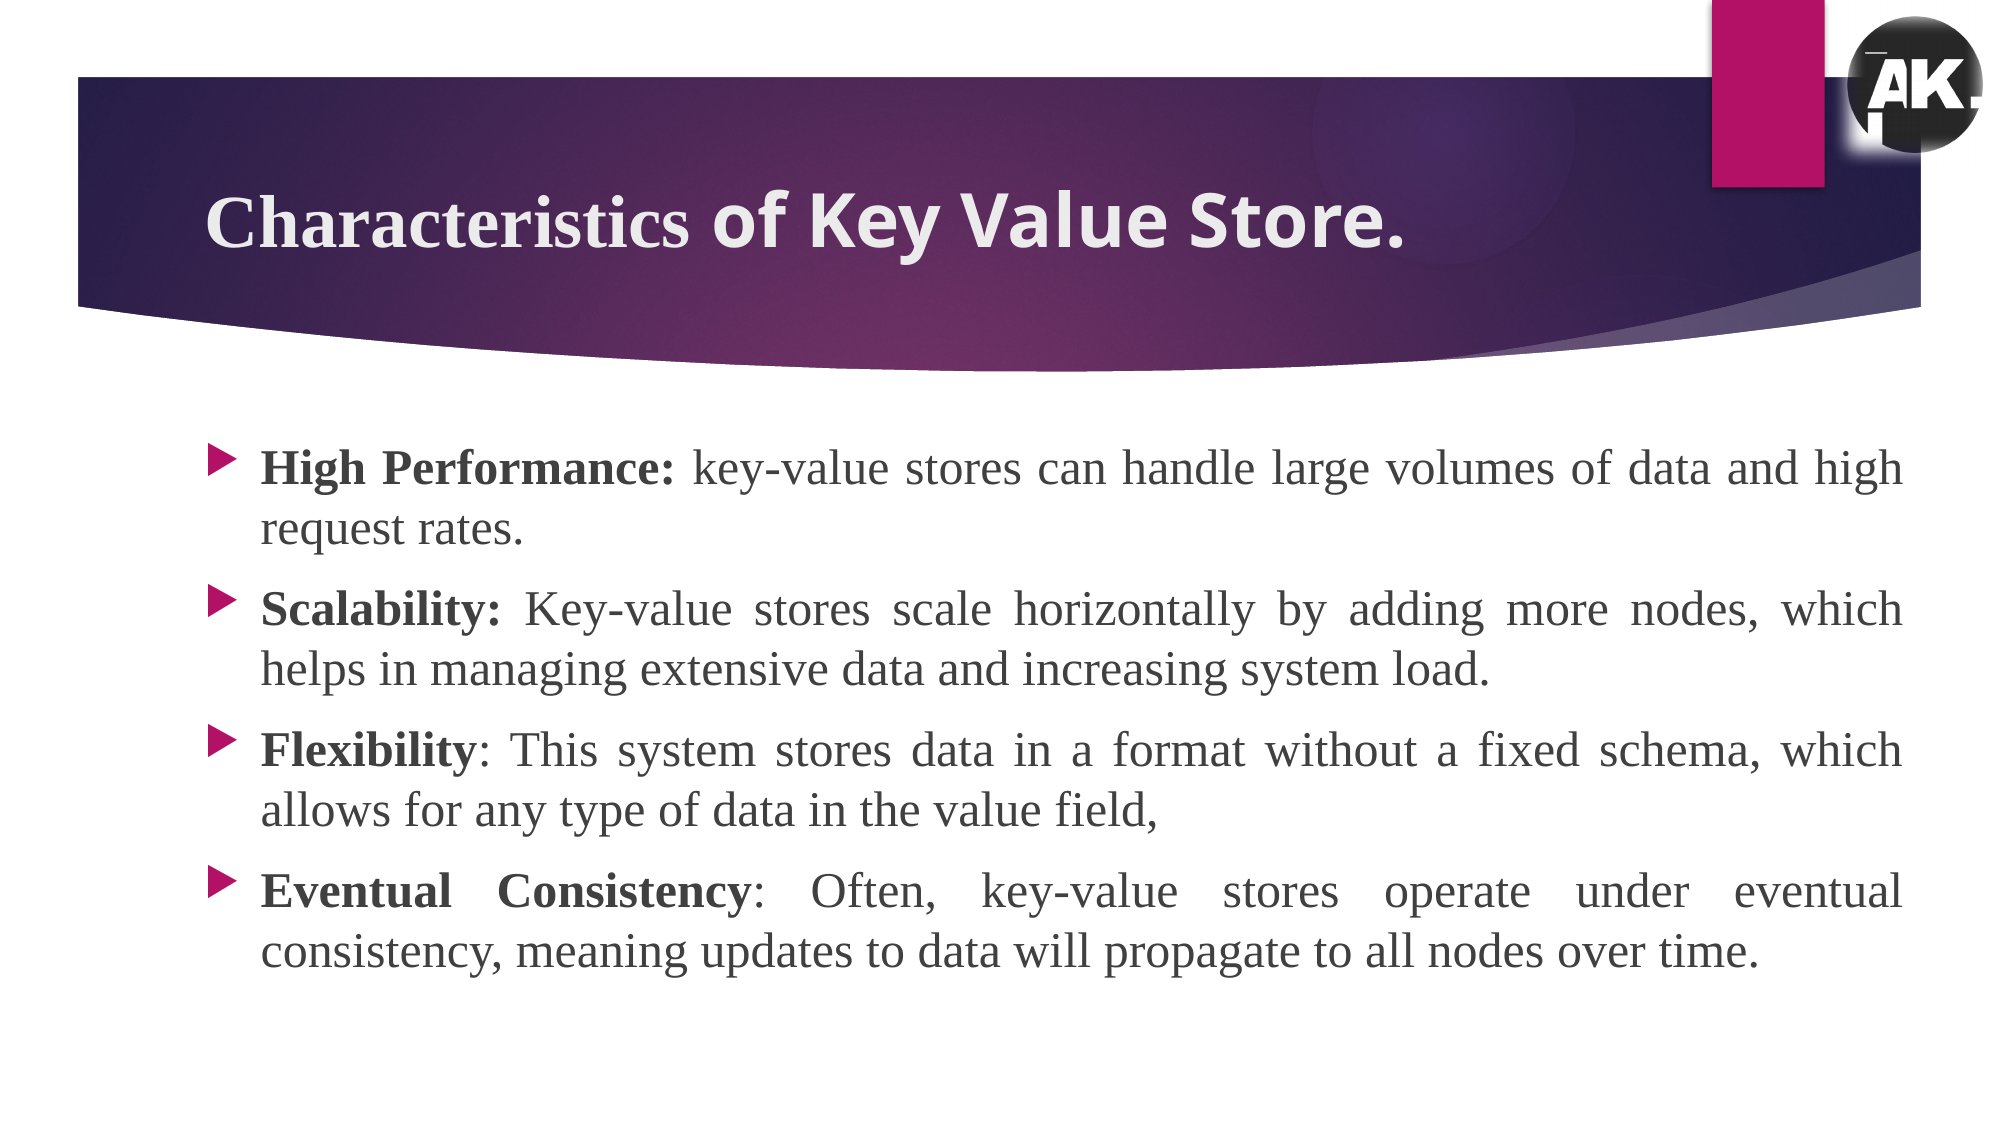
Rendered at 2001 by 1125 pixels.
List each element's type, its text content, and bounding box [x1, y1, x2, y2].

picture [1830, 0, 2000, 170]
list High Performance: key-value stores can handle large volumes of data and high request rates. Scalability: Key-value stores scale horizontally by adding more nodes, which helps in managing extensive data and increasing system load. Flexibility: This system stores data in a format without a fixed schema, which allows for any type of data in the value field, Eventual Consistency: Often, key-value stores operate under eventual consistency, meaning updates to data will propagate to all nodes over time. [189, 427, 1920, 988]
title Characteristics of Key Value Store. [189, 159, 1627, 276]
